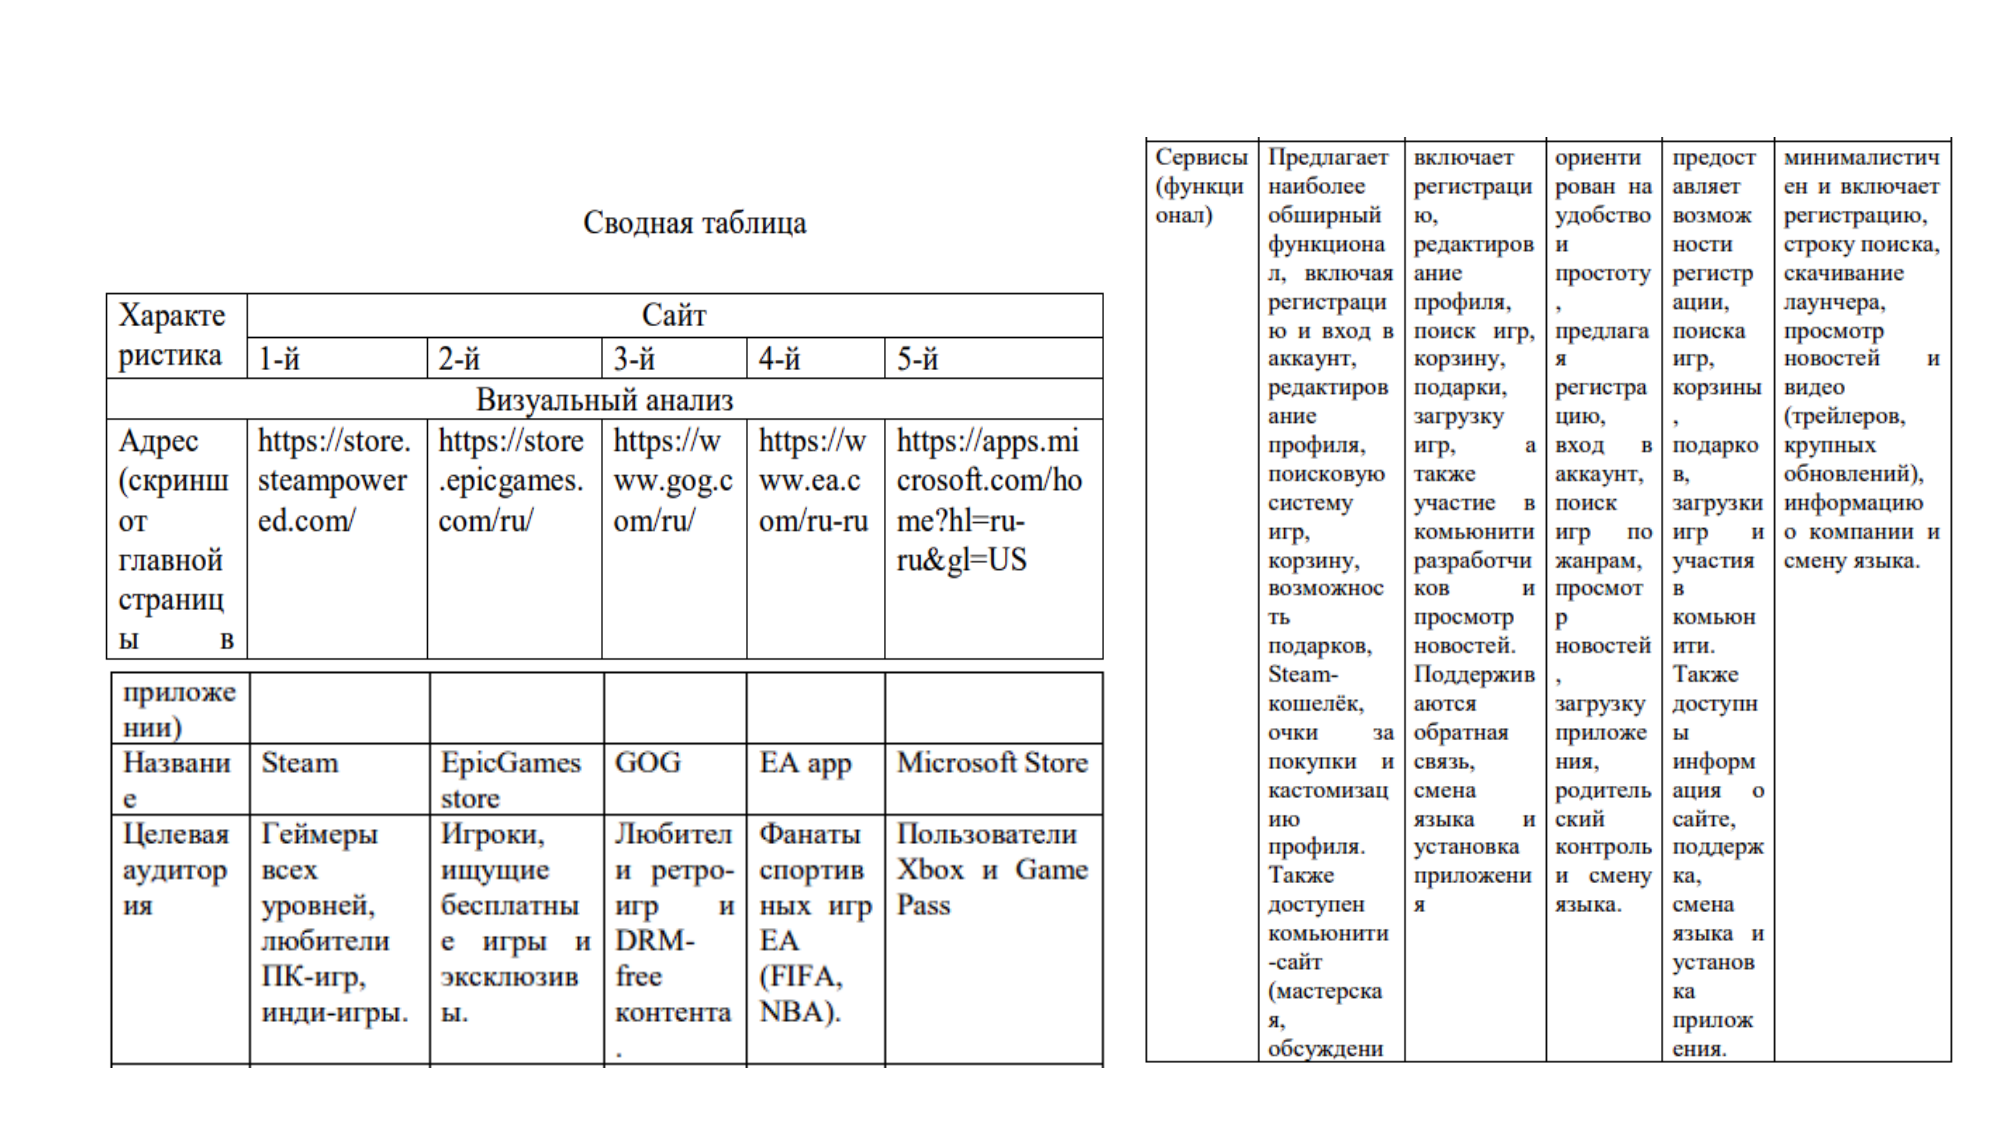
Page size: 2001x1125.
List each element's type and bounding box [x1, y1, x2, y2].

picture [99, 137, 1983, 1095]
